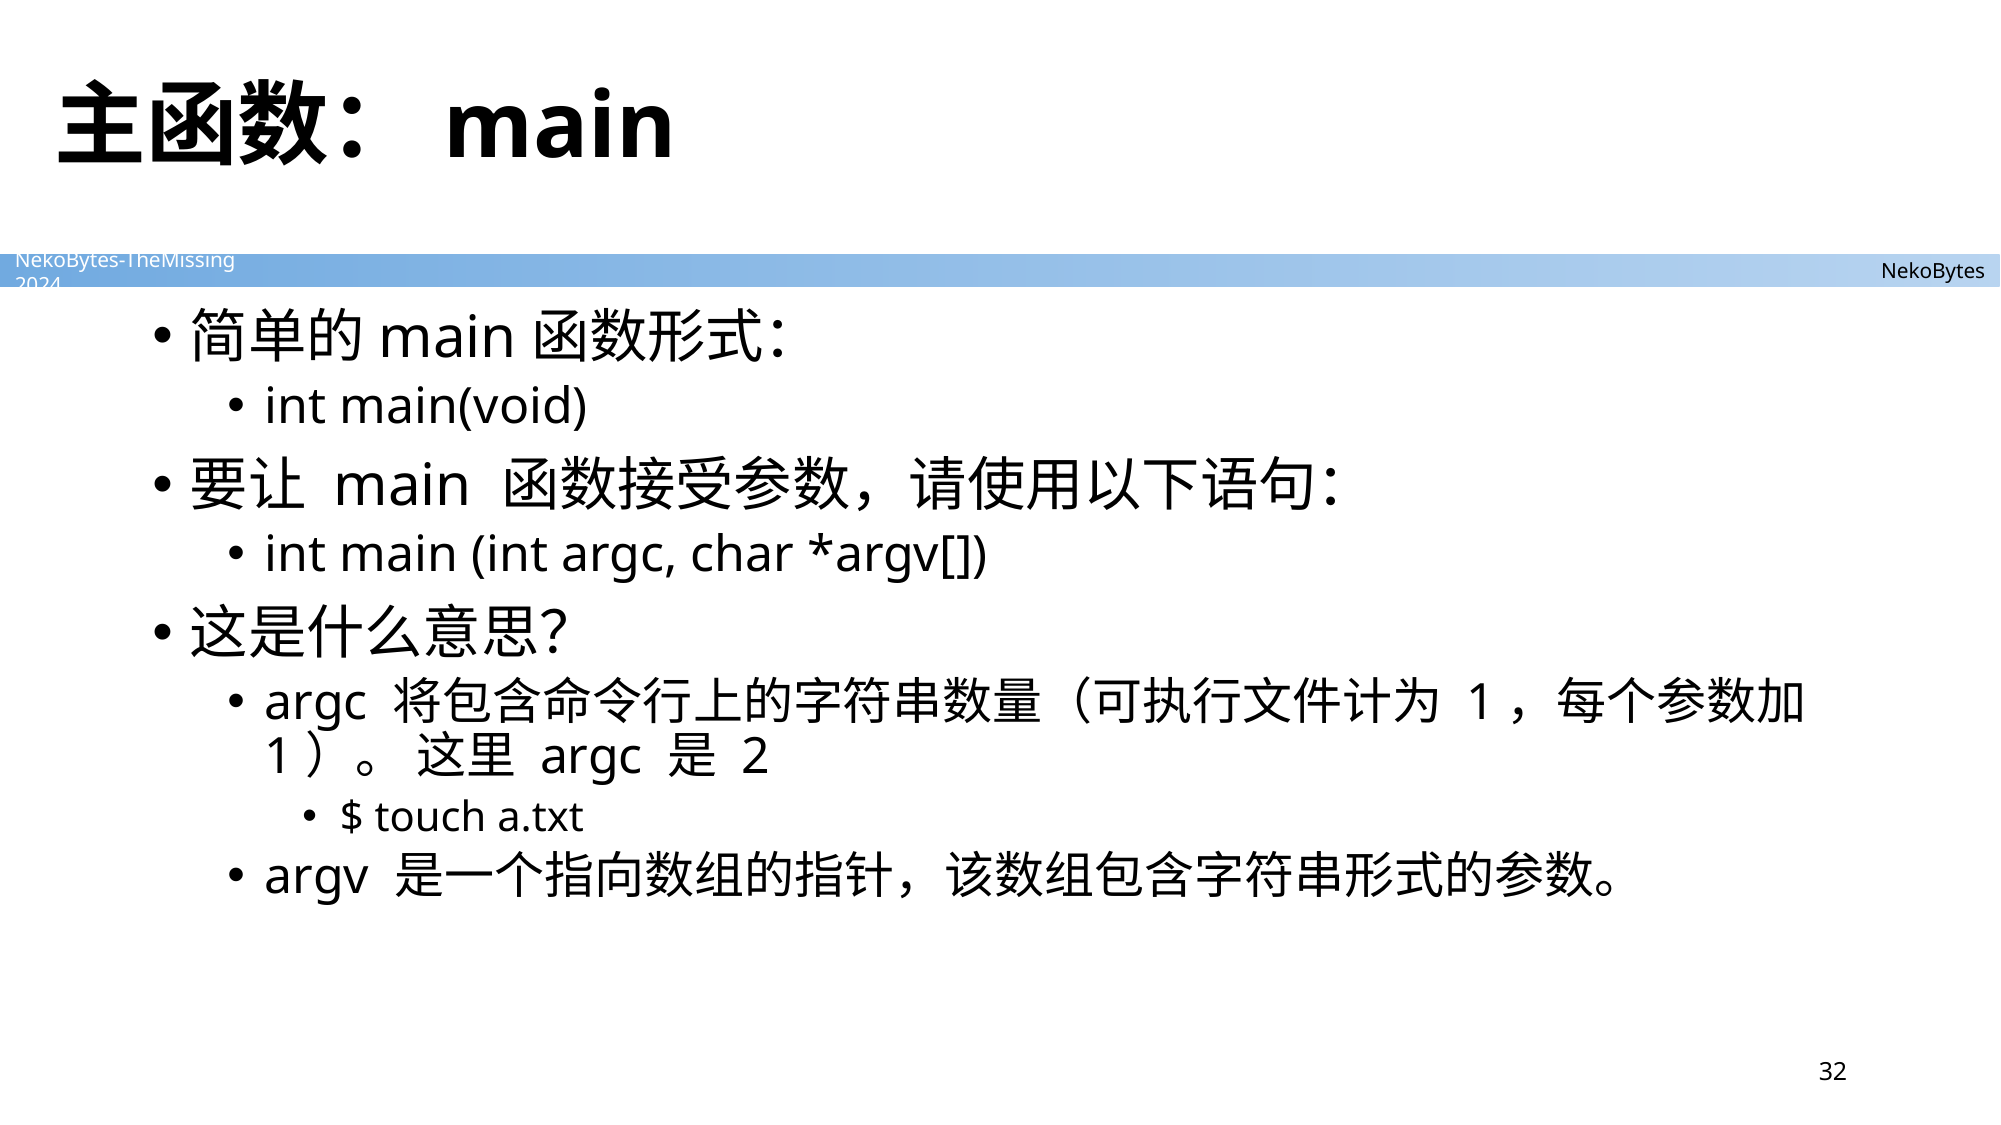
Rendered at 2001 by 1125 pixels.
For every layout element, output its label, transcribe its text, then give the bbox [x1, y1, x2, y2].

slide_number 32 [1412, 1042, 1863, 1103]
list 简单的main函数形式： int main(void) 要让 main 函数接受参数，请使用以下语句： int main (int argc, char *argv[]) 这是什么意思？ argc 将包含命令行上的字符串数量（可执行文件计为 1，每个参数加 1）。 这里 argc 是 2 $ touch a.txt argv 是一个指向数组的指针，该数组包含字符串形式的参数。 [137, 299, 1863, 1014]
title 主函数：main [39, 19, 1765, 237]
